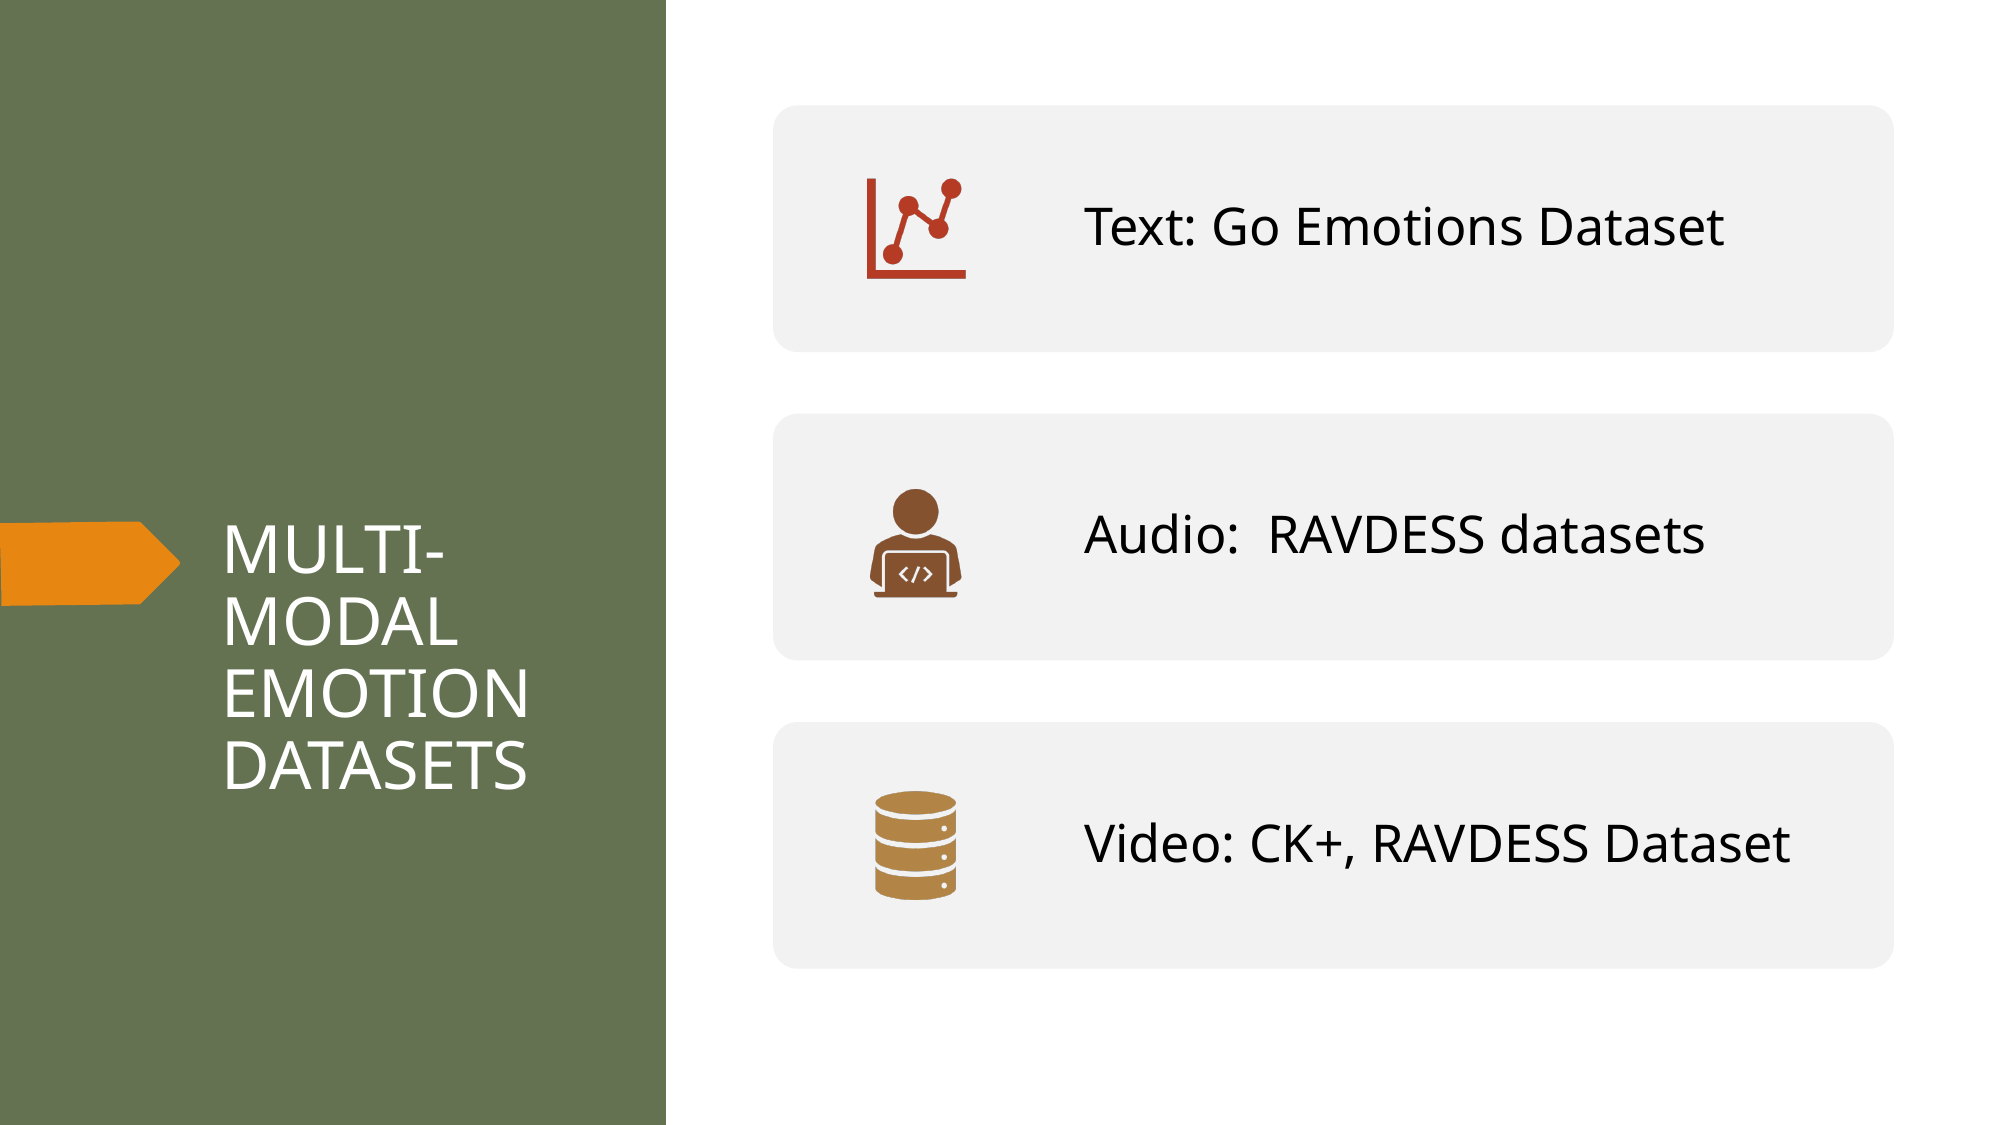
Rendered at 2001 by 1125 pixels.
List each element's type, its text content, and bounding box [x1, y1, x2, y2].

text_box [392, 0, 667, 1125]
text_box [772, 104, 1895, 970]
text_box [395, 37, 468, 1125]
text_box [4, 0, 392, 1125]
text_box [785, 0, 2000, 1125]
title MULTI-MODAL EMOTION DATASETS [472, 508, 610, 1006]
